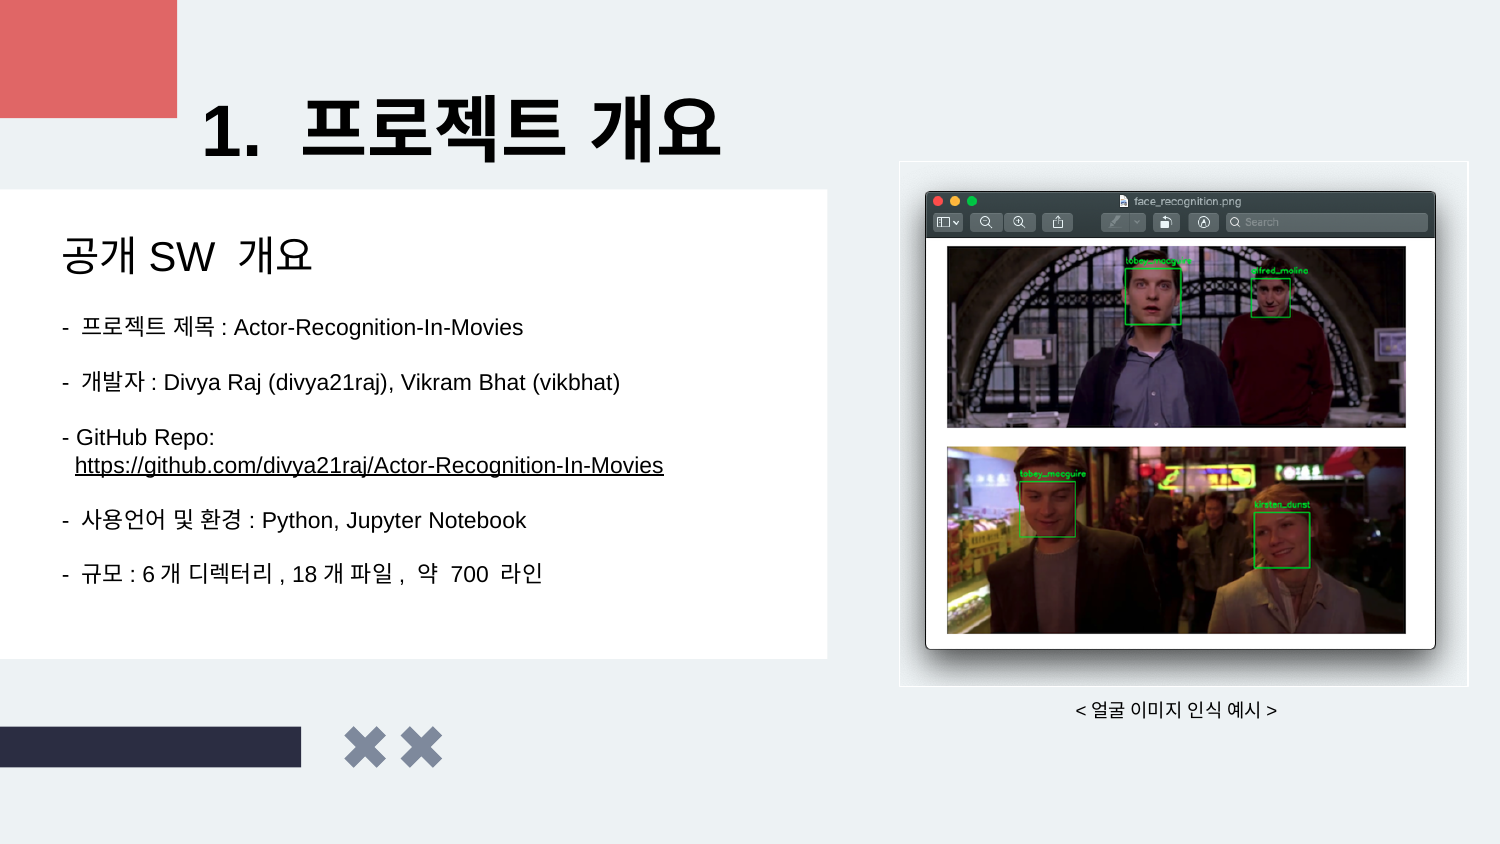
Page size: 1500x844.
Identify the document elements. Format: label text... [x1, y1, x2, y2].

subtitle - 프로젝트 제목: Actor-Recognition-In-Movies - 개발자: Divya Raj (divya21raj), Vikram Bhat (vikbhat) - GitHub Repo: https://github.com/divya21raj/Actor-Recognition-In-Movies - 사용언어 및 환경: Python, Jupyter Notebook - 규모: 6개 디렉터리, 18개 파일, 약 700 라인 [46, 297, 775, 647]
text_box <얼굴 이미지 인식 예시> [991, 697, 1362, 723]
text_box 1. 프로젝트 개요 [186, 68, 805, 163]
text_box 공개SW 개요 [46, 210, 731, 299]
picture [899, 162, 1468, 687]
